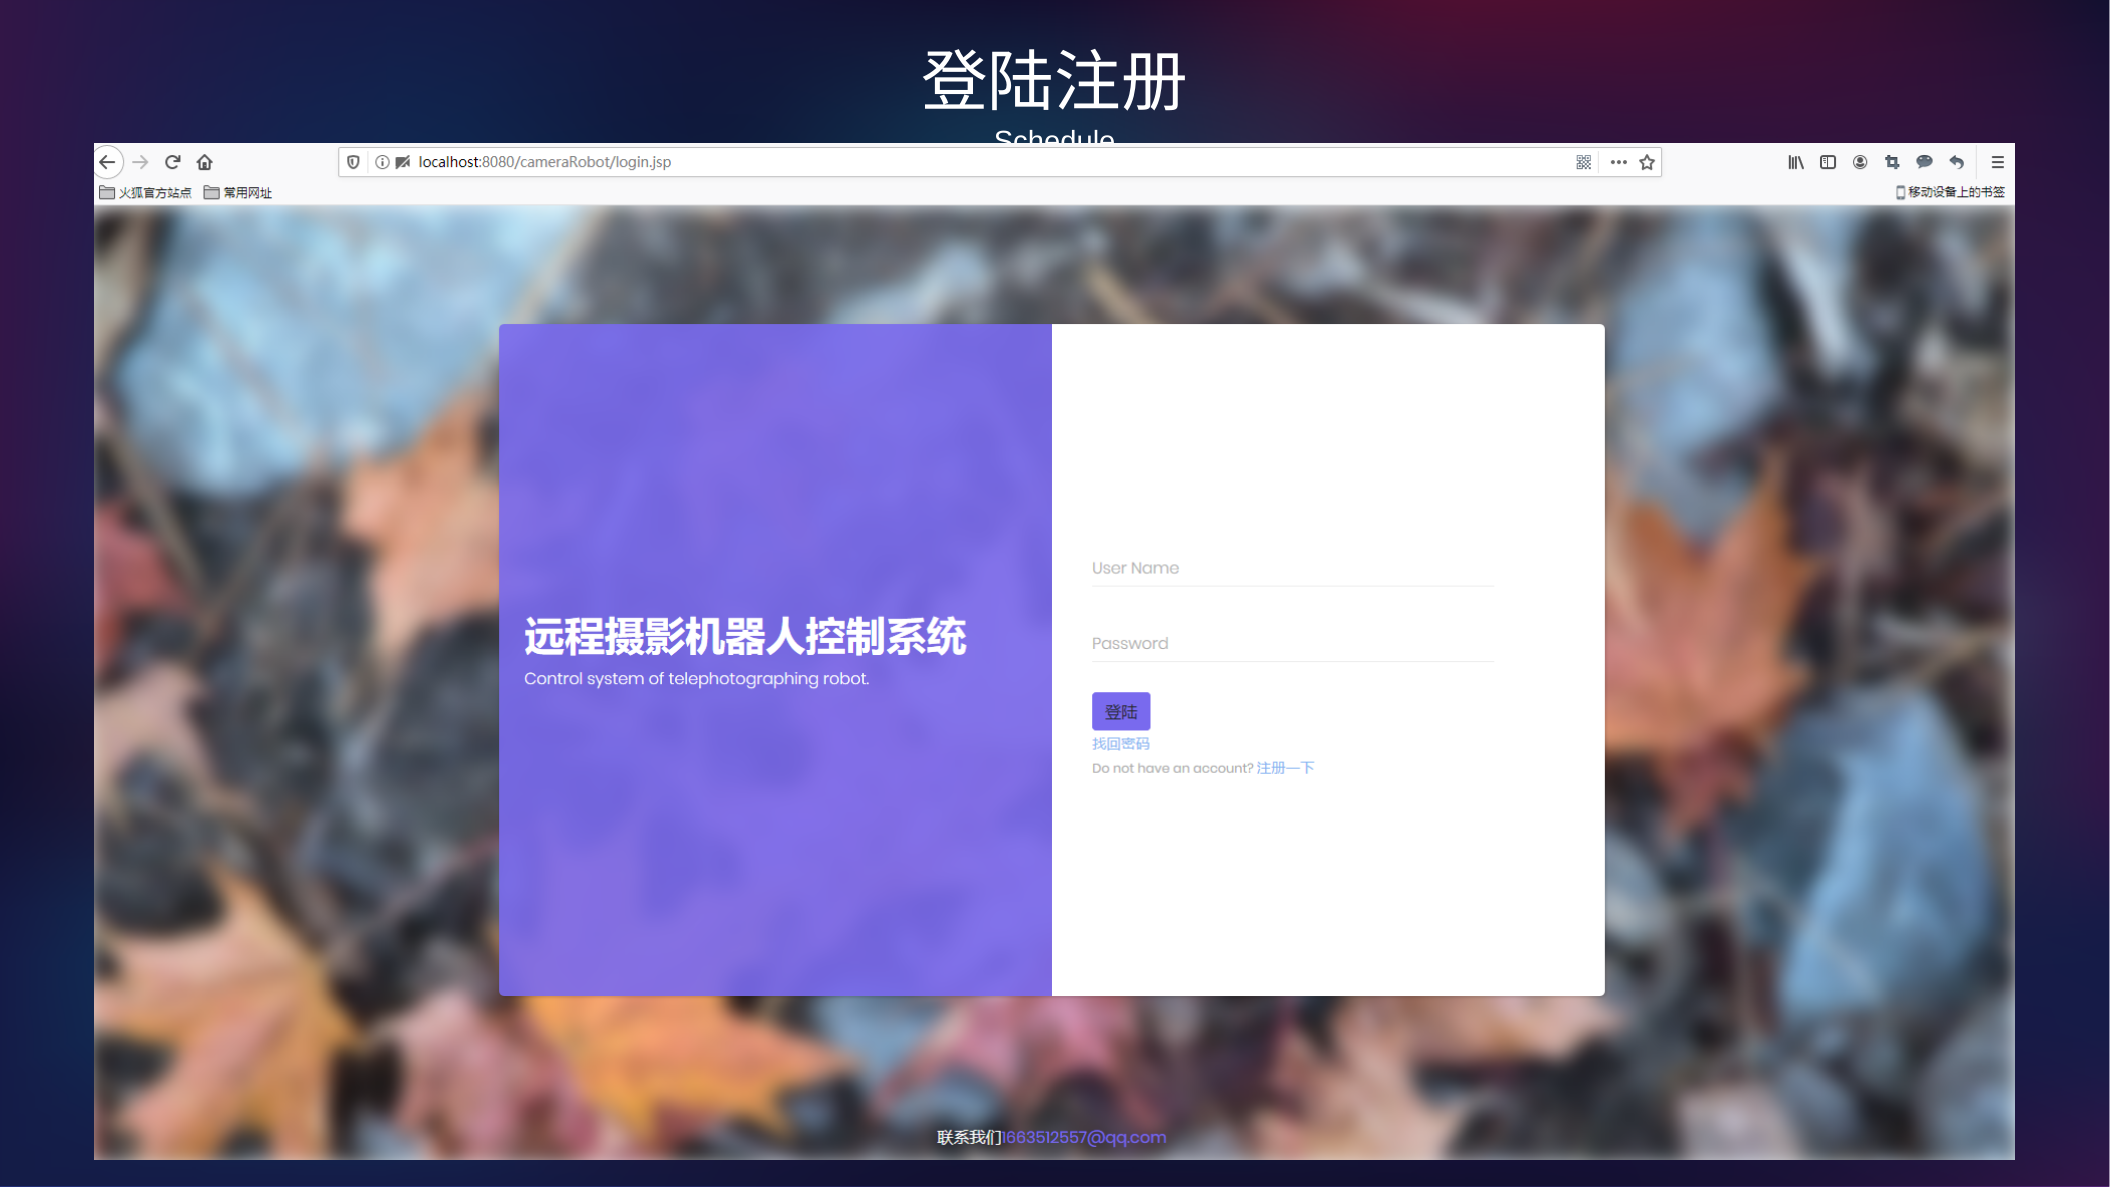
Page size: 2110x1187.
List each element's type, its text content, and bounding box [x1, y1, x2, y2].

text_box 登陆注册 [730, 38, 1379, 119]
text_box Schedule [824, 122, 1285, 143]
picture [0, 0, 2110, 1187]
